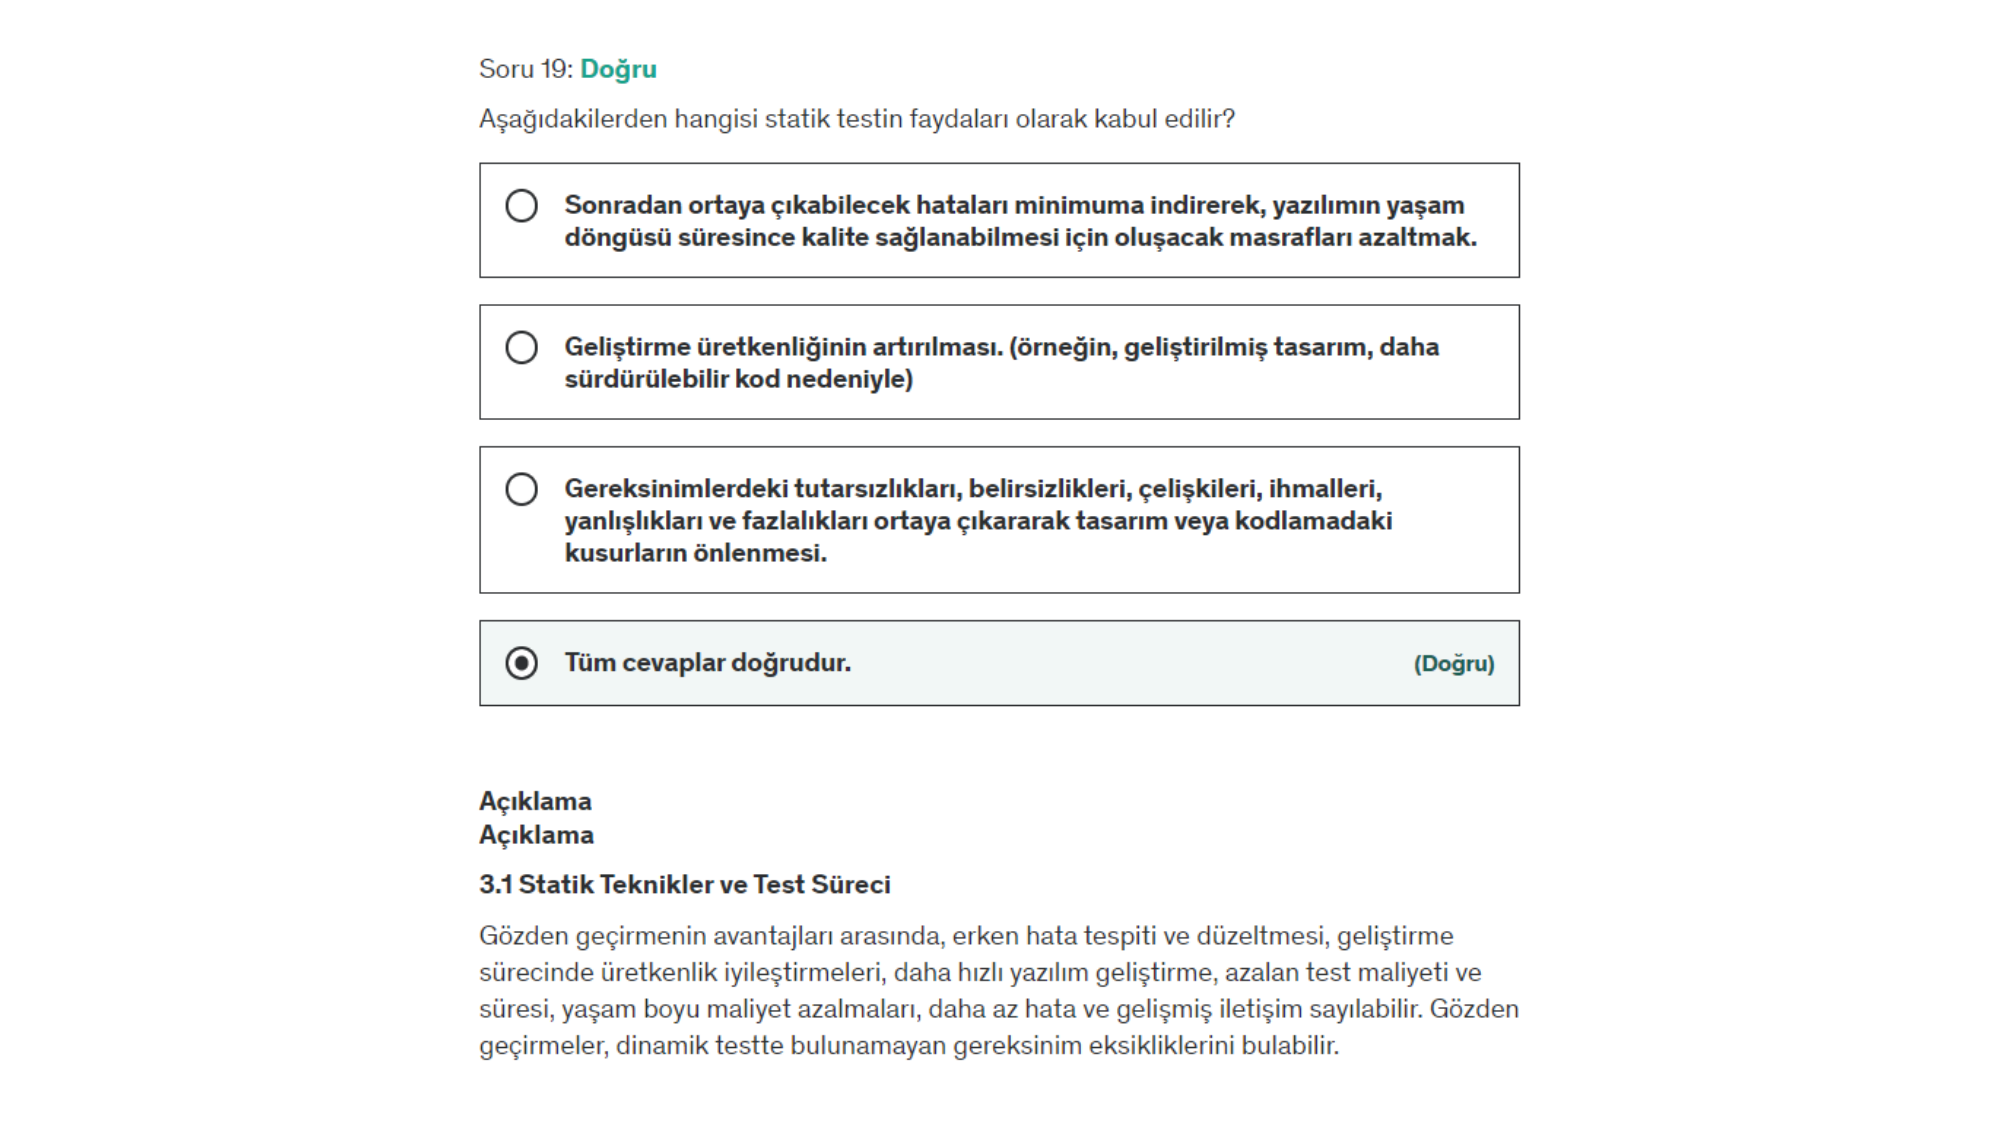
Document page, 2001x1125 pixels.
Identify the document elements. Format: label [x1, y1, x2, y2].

picture [465, 40, 1535, 1085]
